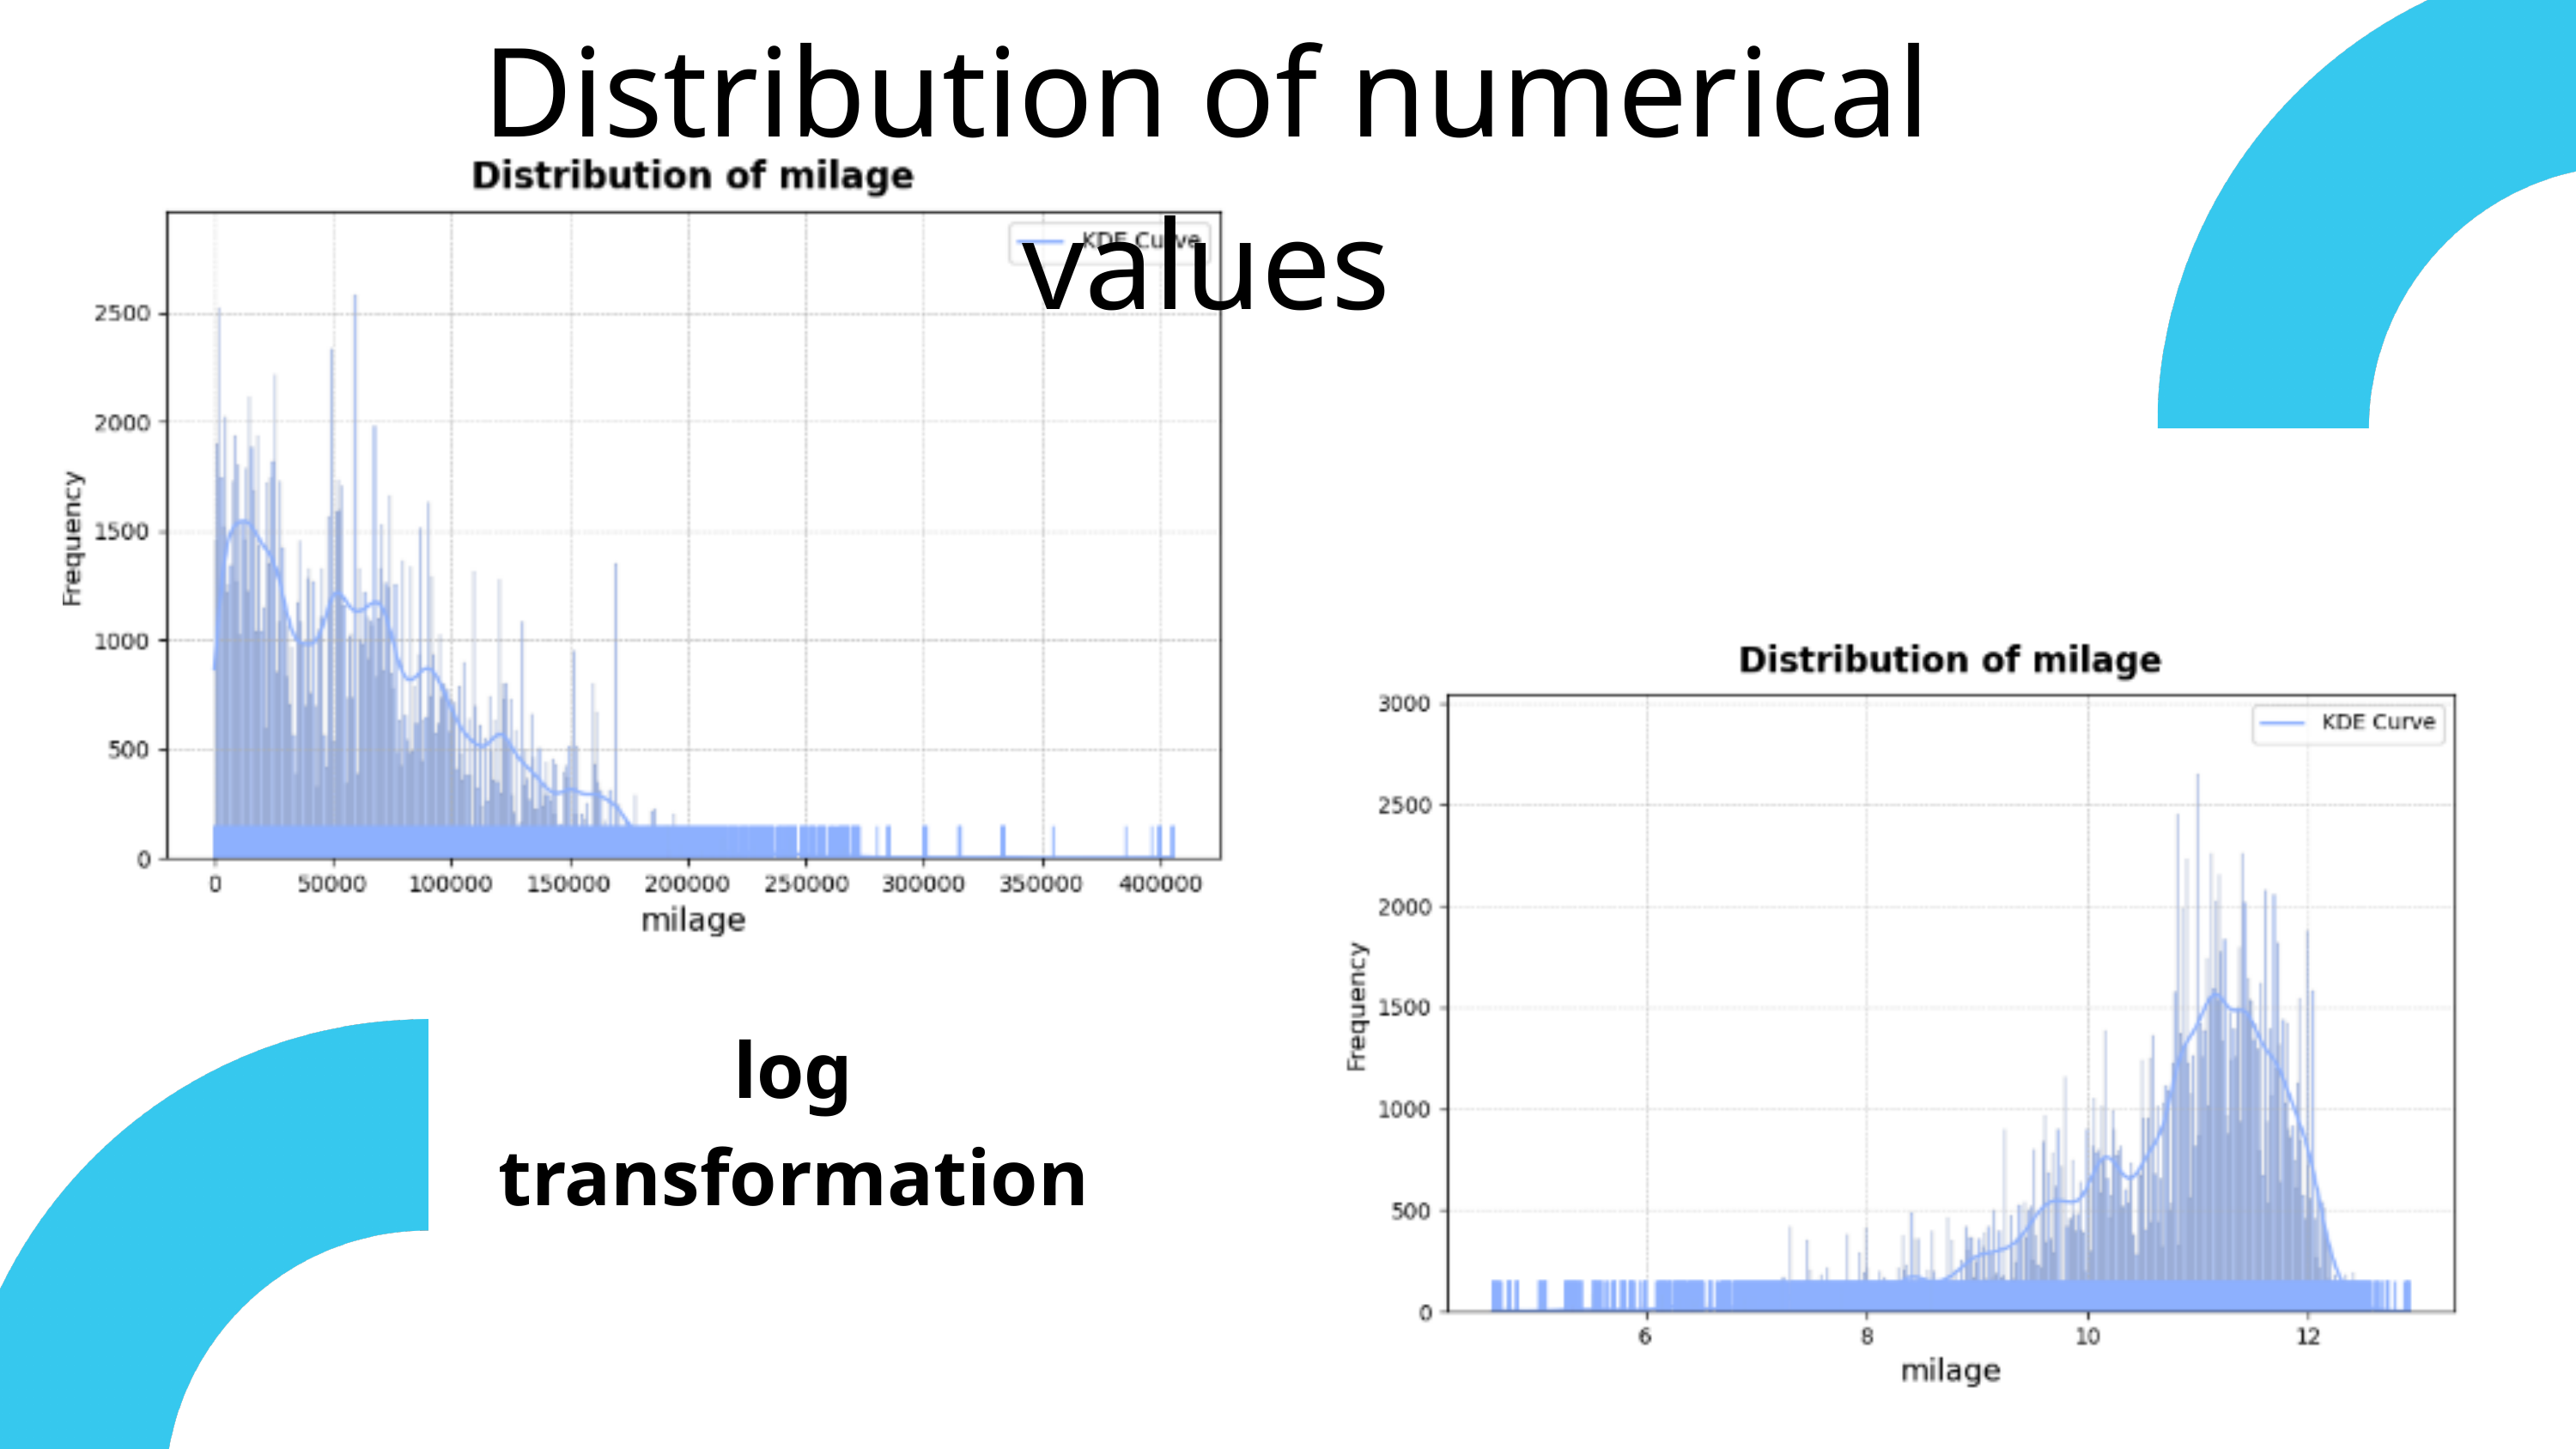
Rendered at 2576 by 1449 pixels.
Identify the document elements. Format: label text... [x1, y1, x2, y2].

text_box [0, 1019, 428, 1449]
text_box [2157, 0, 2576, 428]
text_box log transformation [455, 1005, 1133, 1222]
text_box [63, 144, 1288, 945]
text_box [1343, 630, 2487, 1408]
text_box Distribution of numerical values [337, 0, 2076, 680]
